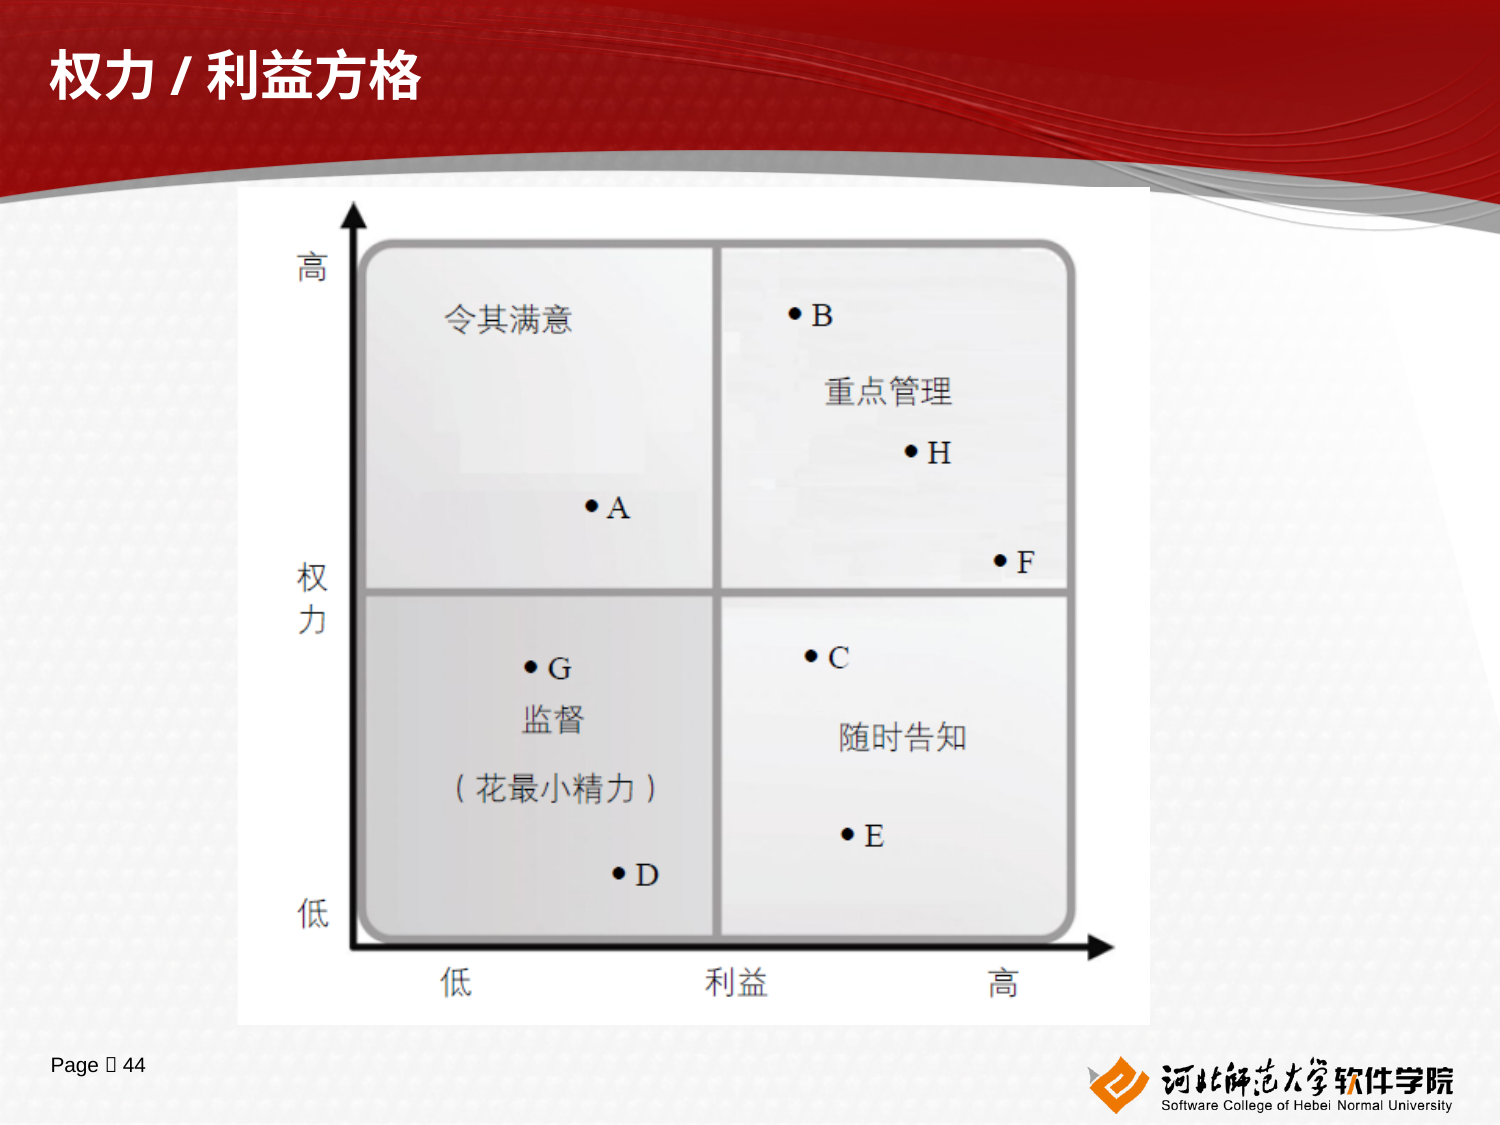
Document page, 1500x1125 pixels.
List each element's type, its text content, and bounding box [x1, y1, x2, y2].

title 权力/利益方格 [48, 41, 1448, 148]
picture [0, 0, 1500, 1125]
